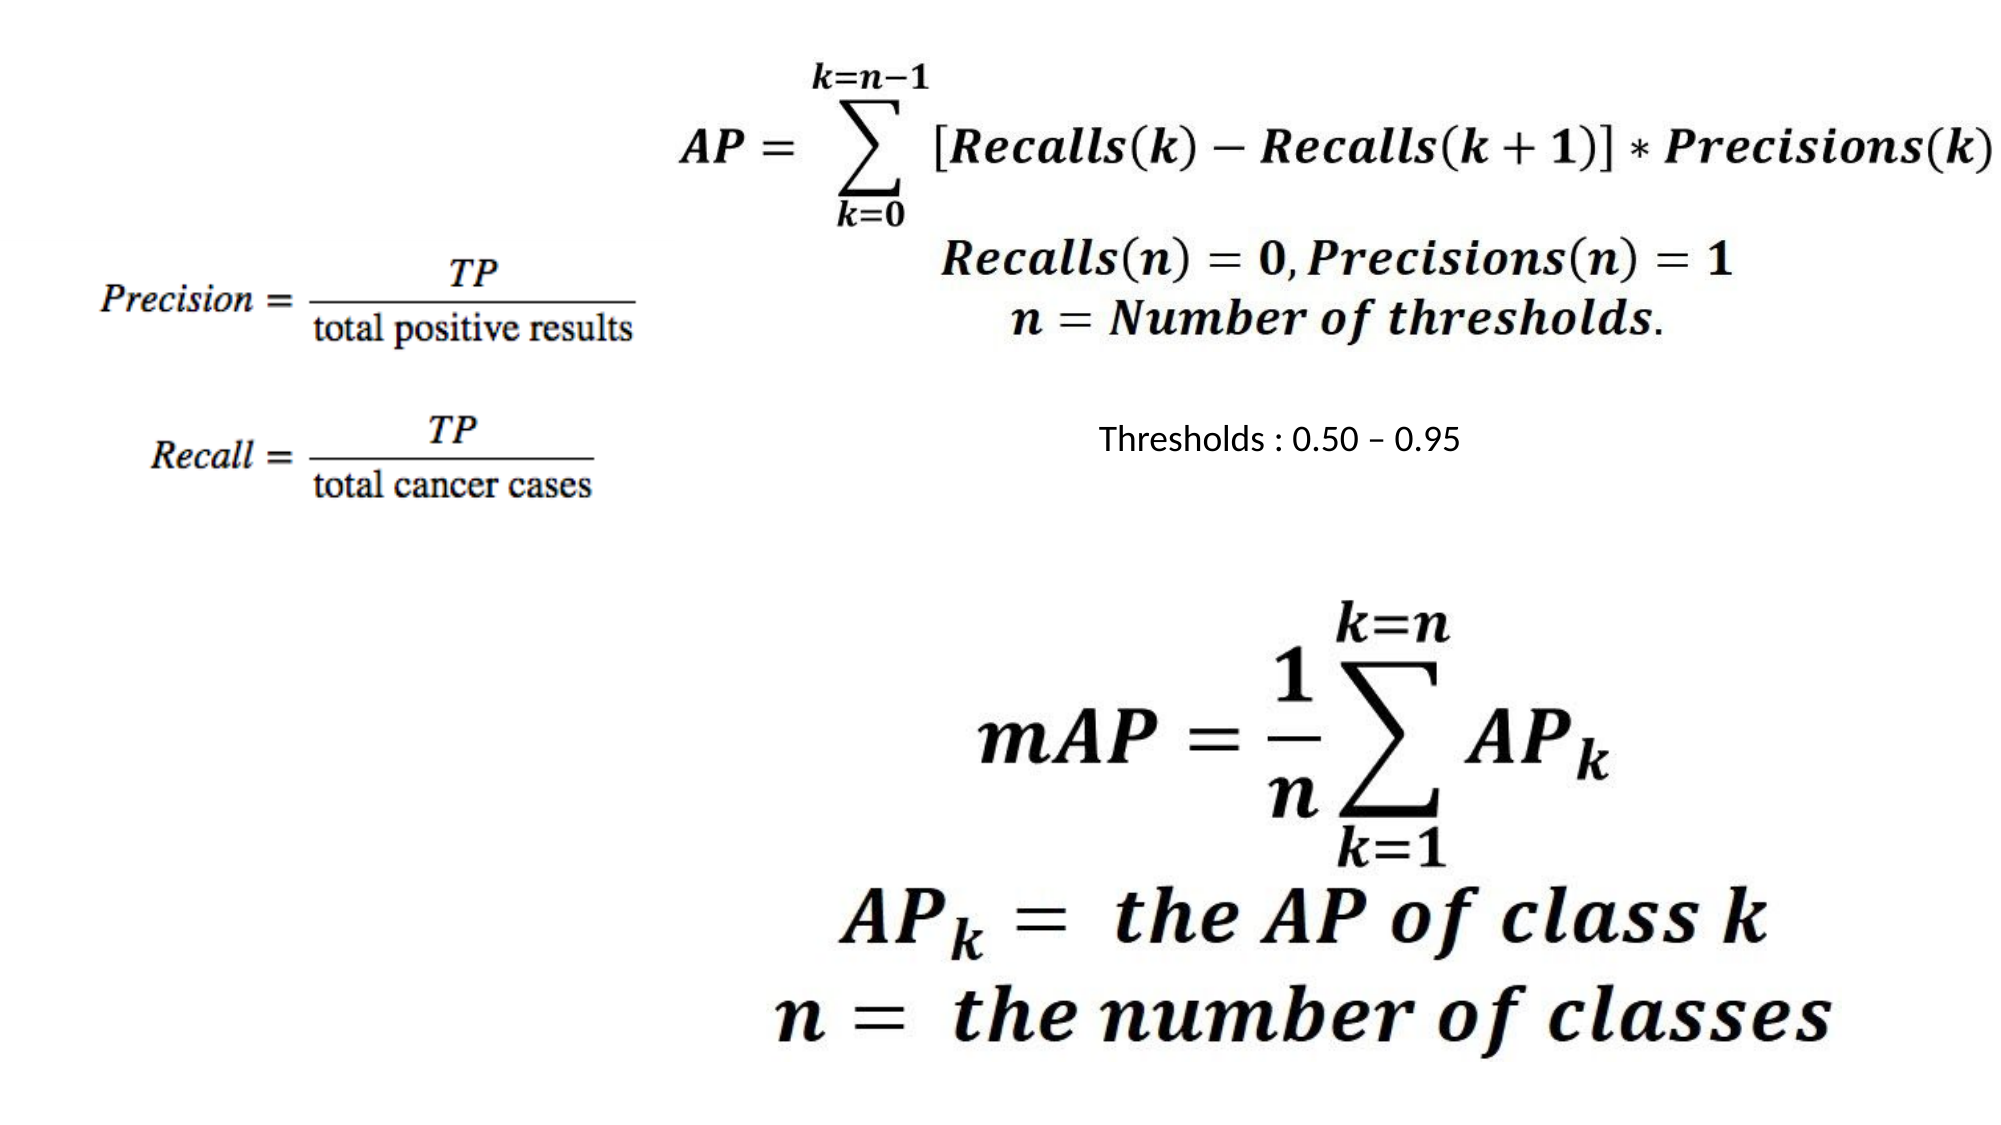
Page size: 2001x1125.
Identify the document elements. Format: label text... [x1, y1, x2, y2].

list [766, 588, 1842, 1062]
picture [0, 57, 2000, 523]
text_box Thresholds : 0.50 – 0.95 [1084, 406, 1713, 467]
